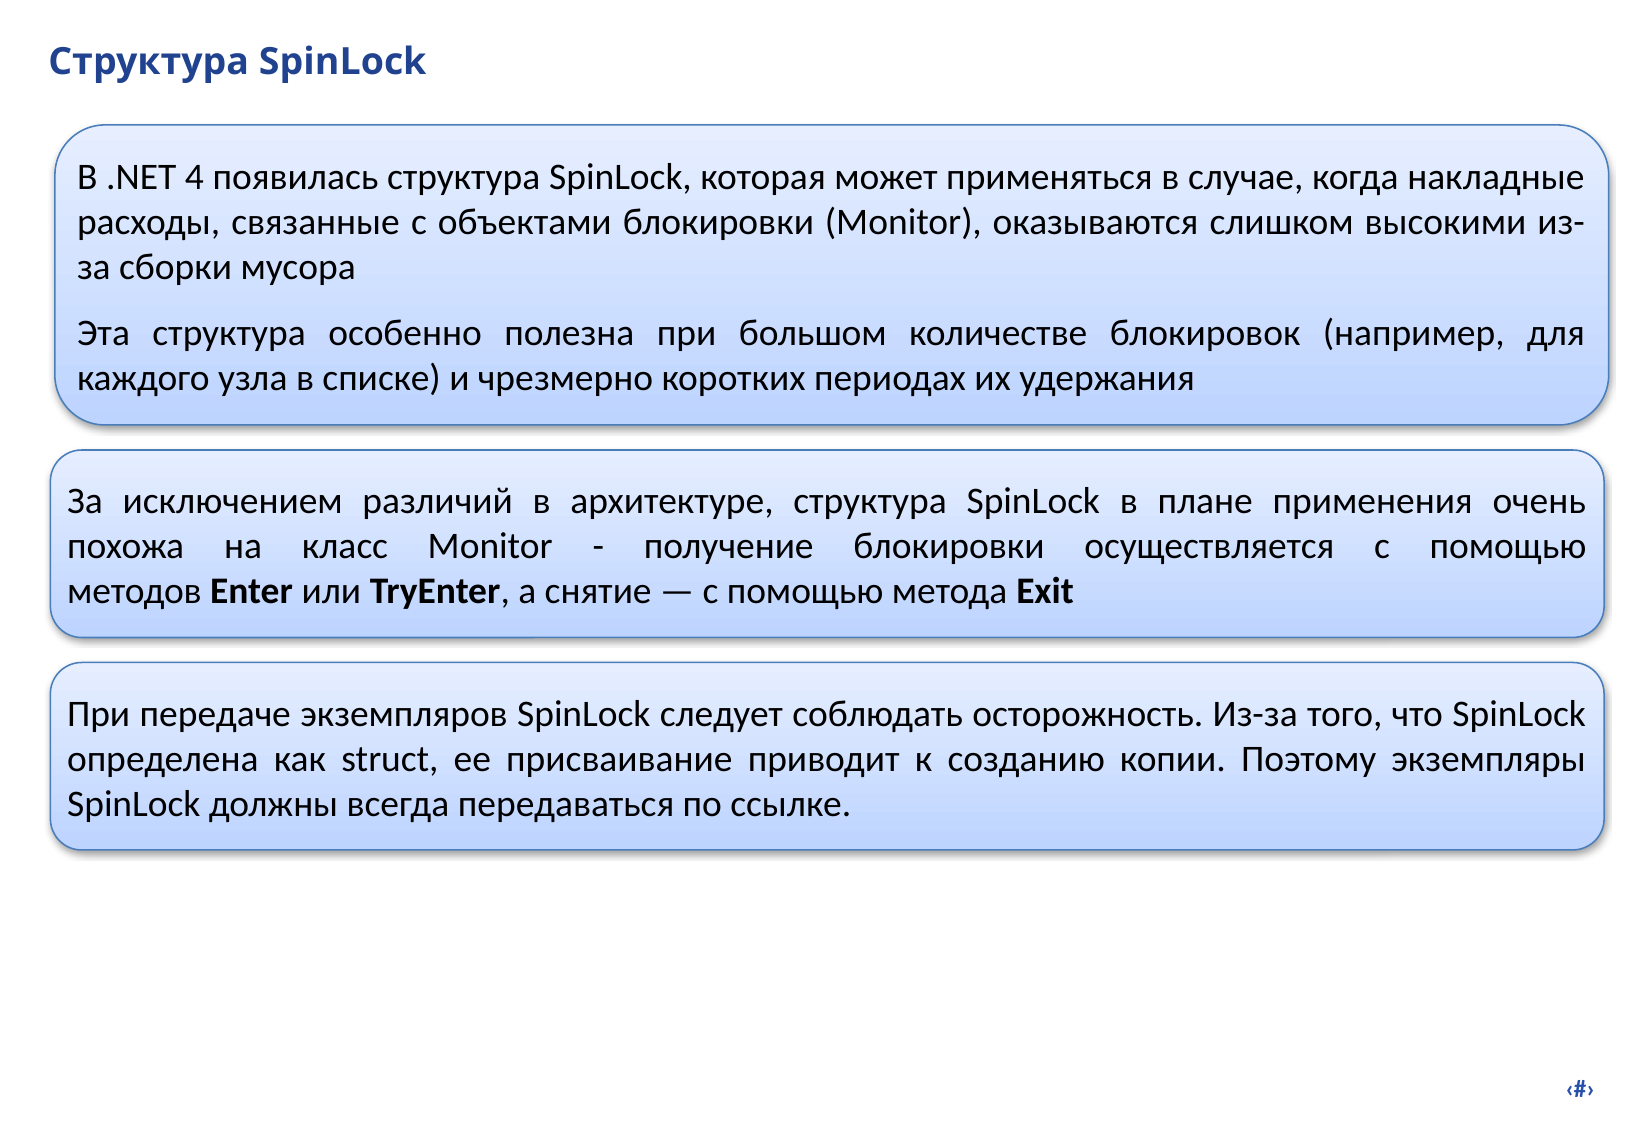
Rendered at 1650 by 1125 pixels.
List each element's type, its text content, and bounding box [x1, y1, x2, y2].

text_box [50, 662, 1605, 851]
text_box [50, 449, 1605, 638]
title Структура SpinLock [40, 28, 1617, 90]
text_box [54, 124, 1609, 426]
